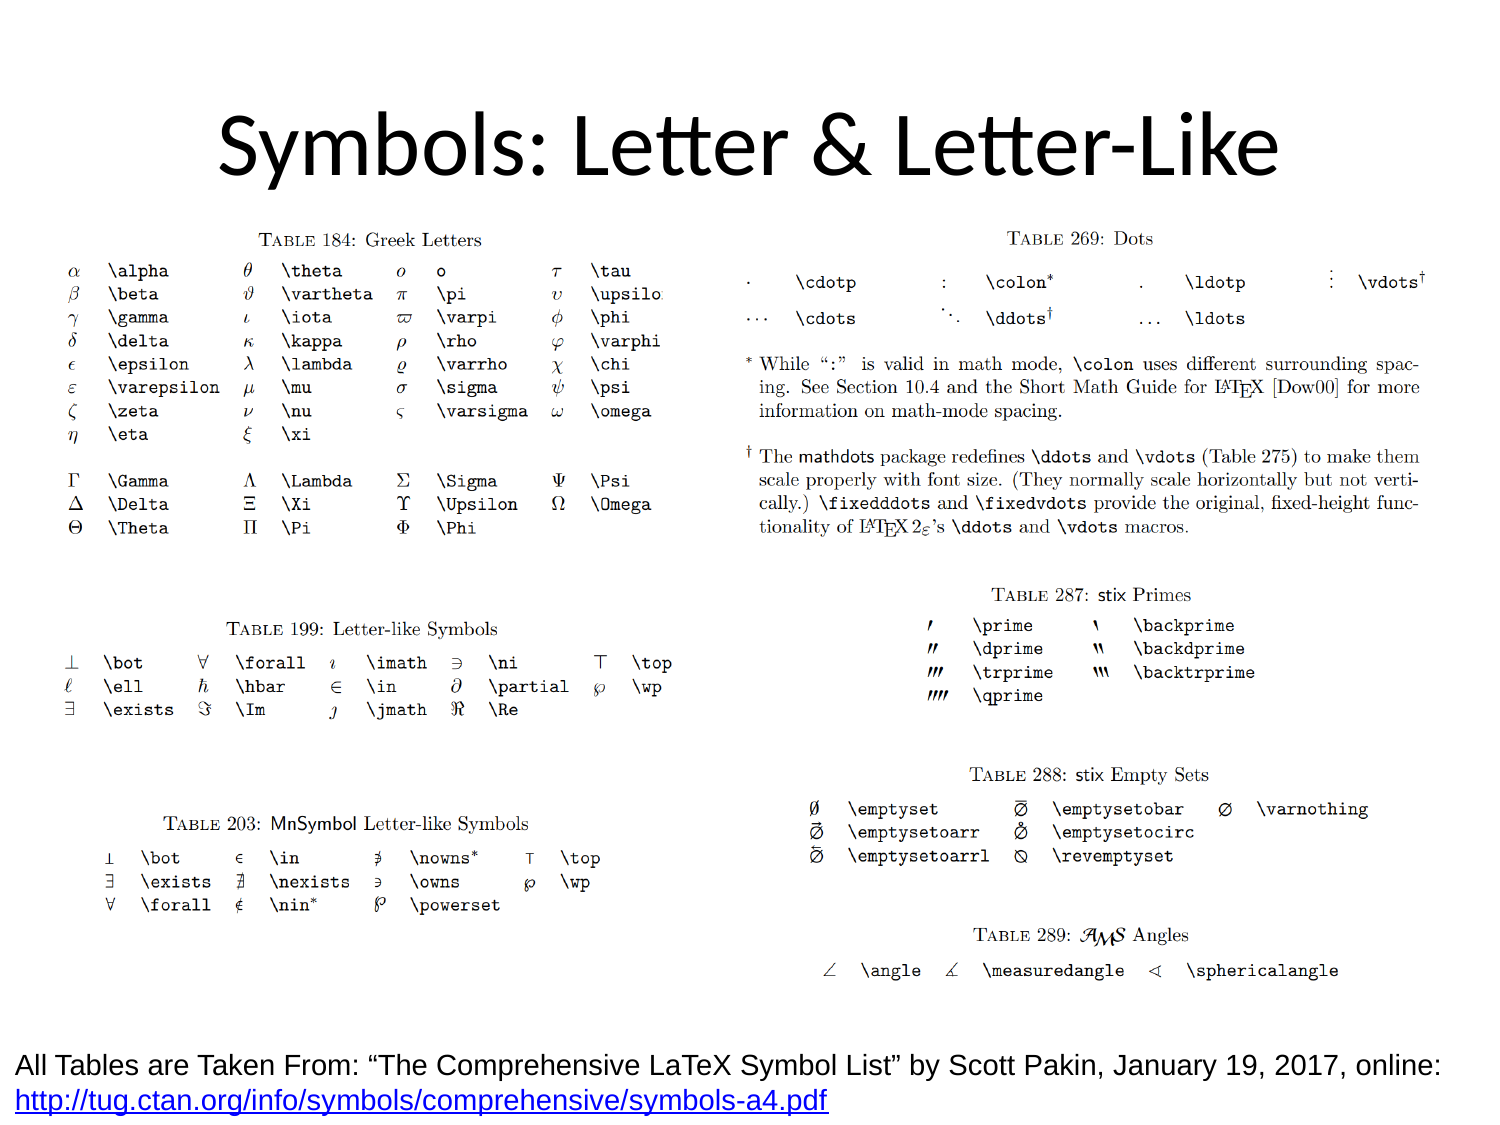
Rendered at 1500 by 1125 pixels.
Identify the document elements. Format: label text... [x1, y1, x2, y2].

title Symbols: Letter & Letter-Like [75, 45, 1425, 233]
picture [86, 802, 639, 923]
picture [798, 745, 1379, 869]
picture [820, 920, 1357, 988]
picture [910, 574, 1267, 713]
picture [737, 224, 1441, 538]
picture [62, 224, 663, 541]
picture [47, 612, 678, 733]
text_box All Tables are Taken From: “The Comprehensive LaTeX Symbol List” by Scott Pakin, January 19, 2017, online: http://tug.ctan.org/info/symbols/comprehensive/symbols-a4.pdf [0, 1039, 1500, 1124]
